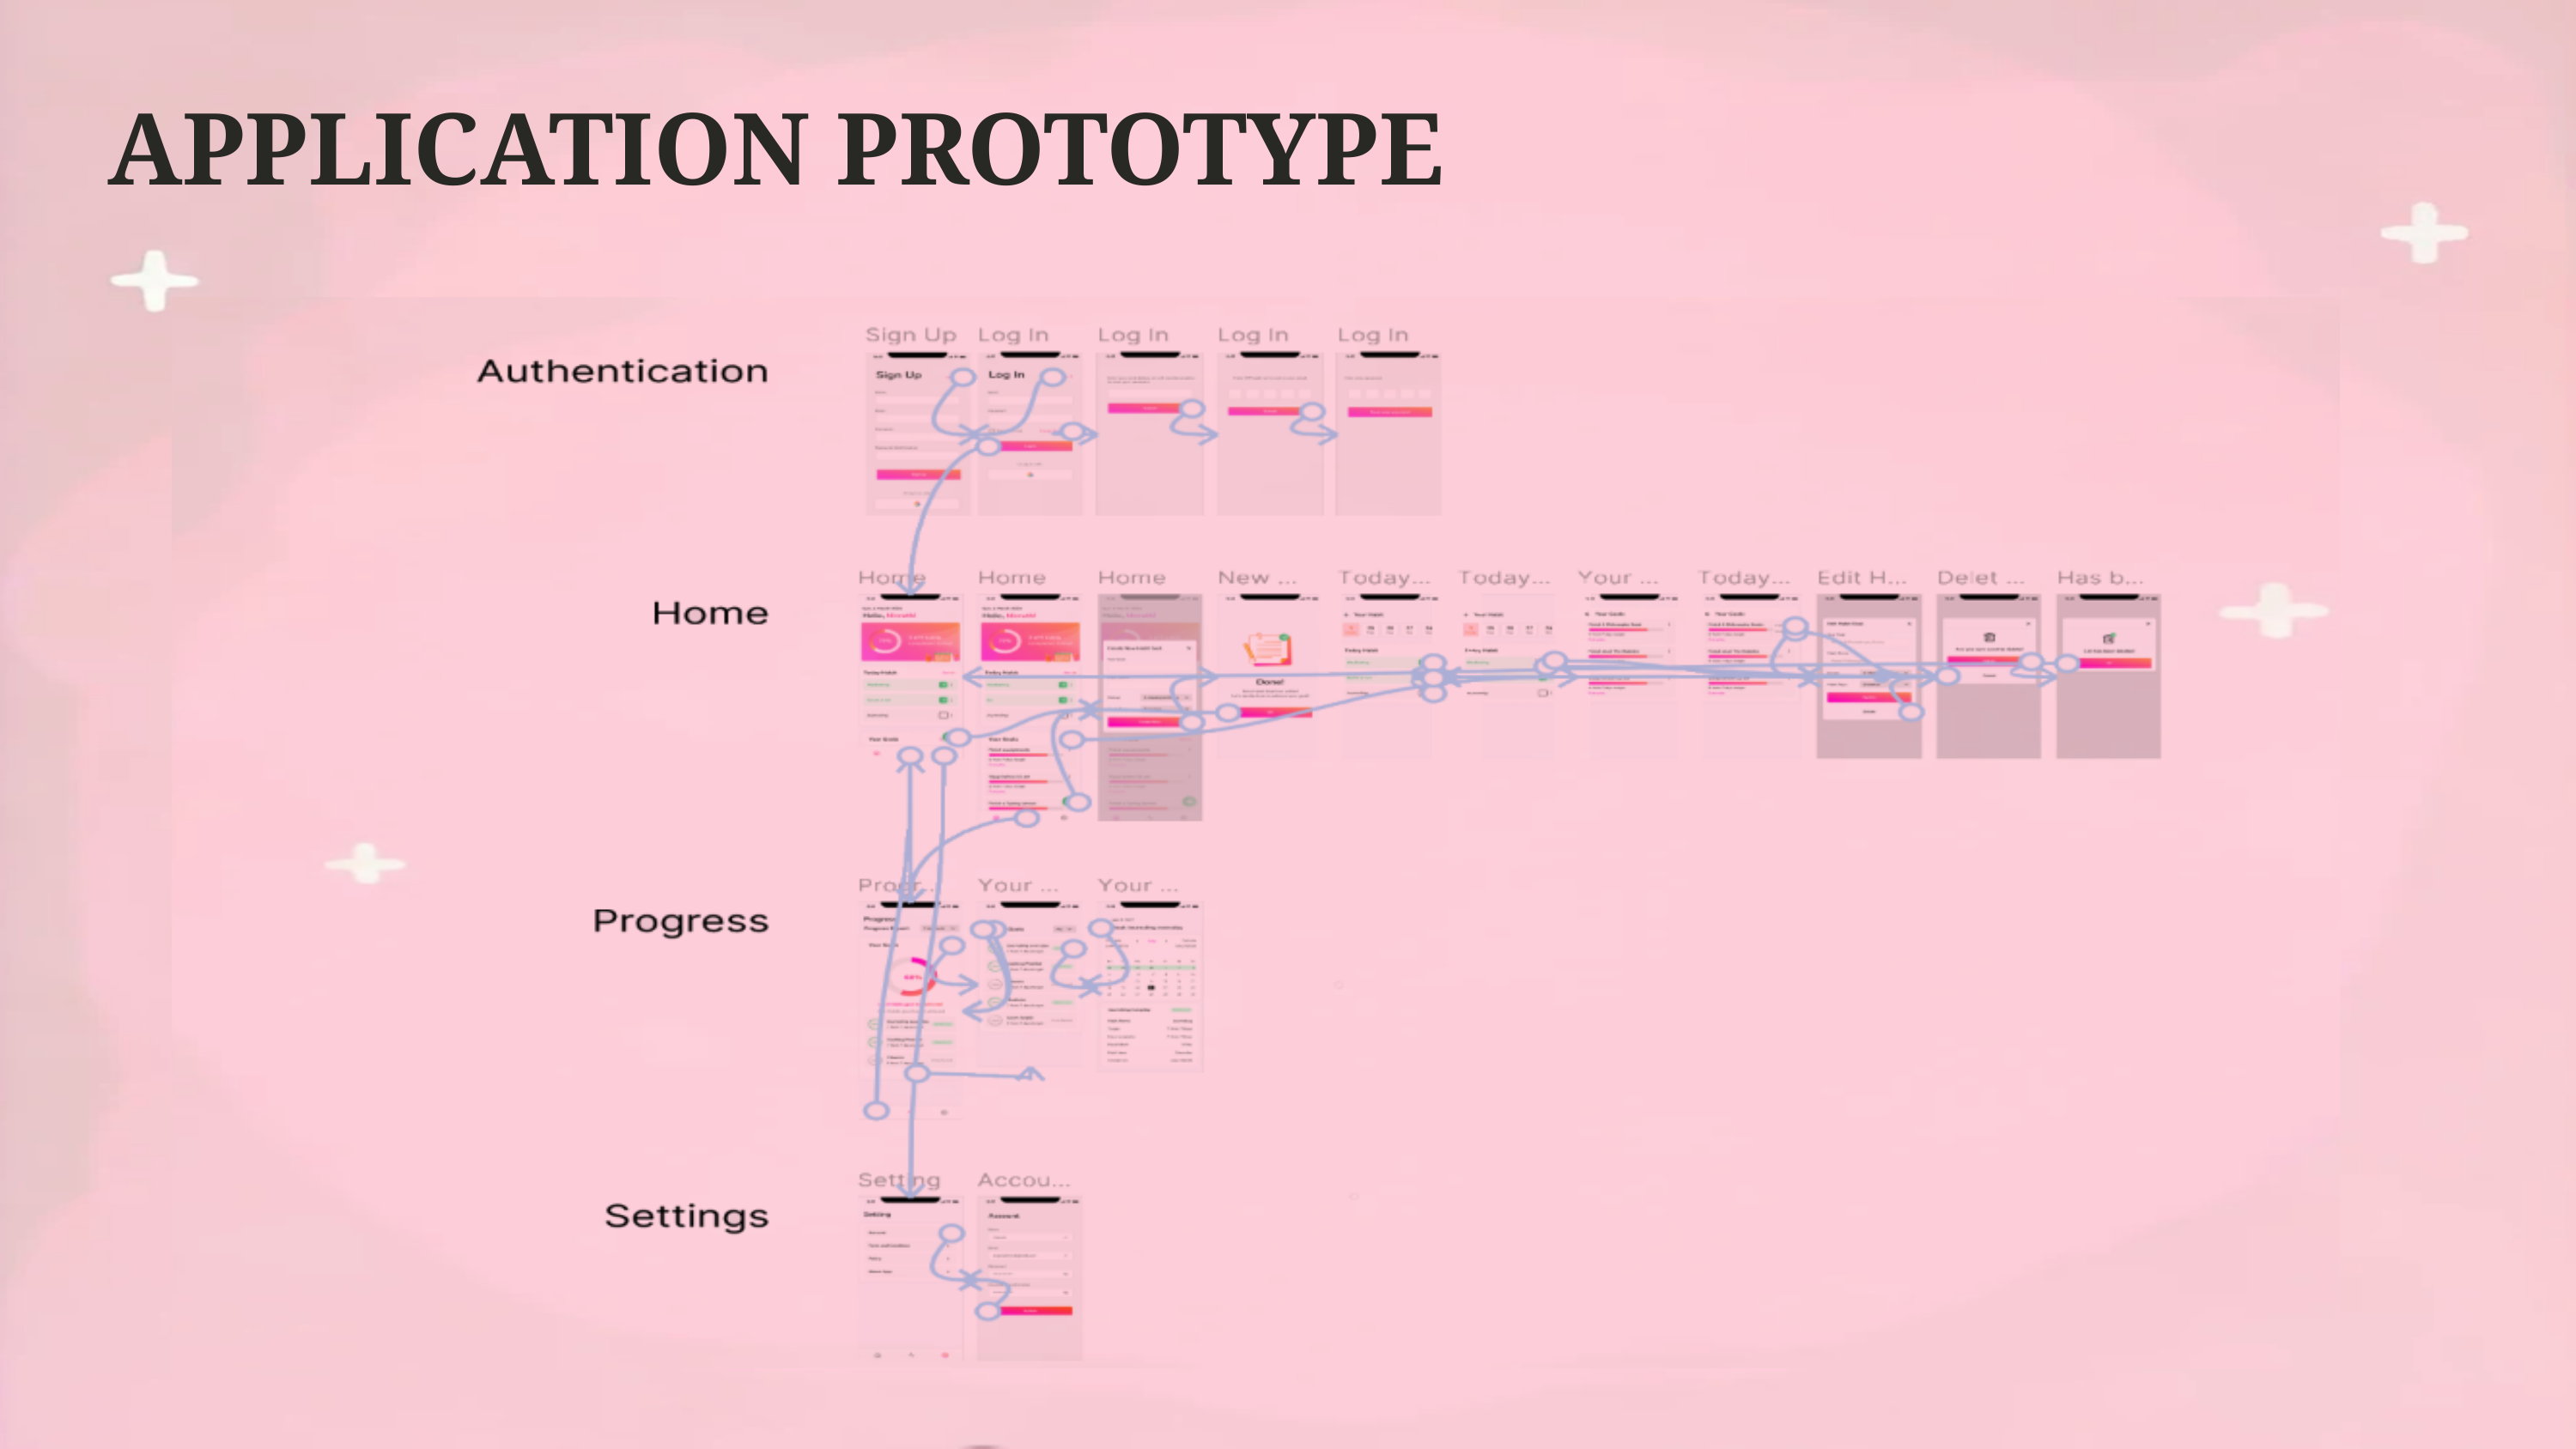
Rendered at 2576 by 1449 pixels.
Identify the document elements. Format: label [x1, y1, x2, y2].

text_box [106, 80, 2437, 786]
picture [0, 0, 2576, 1449]
